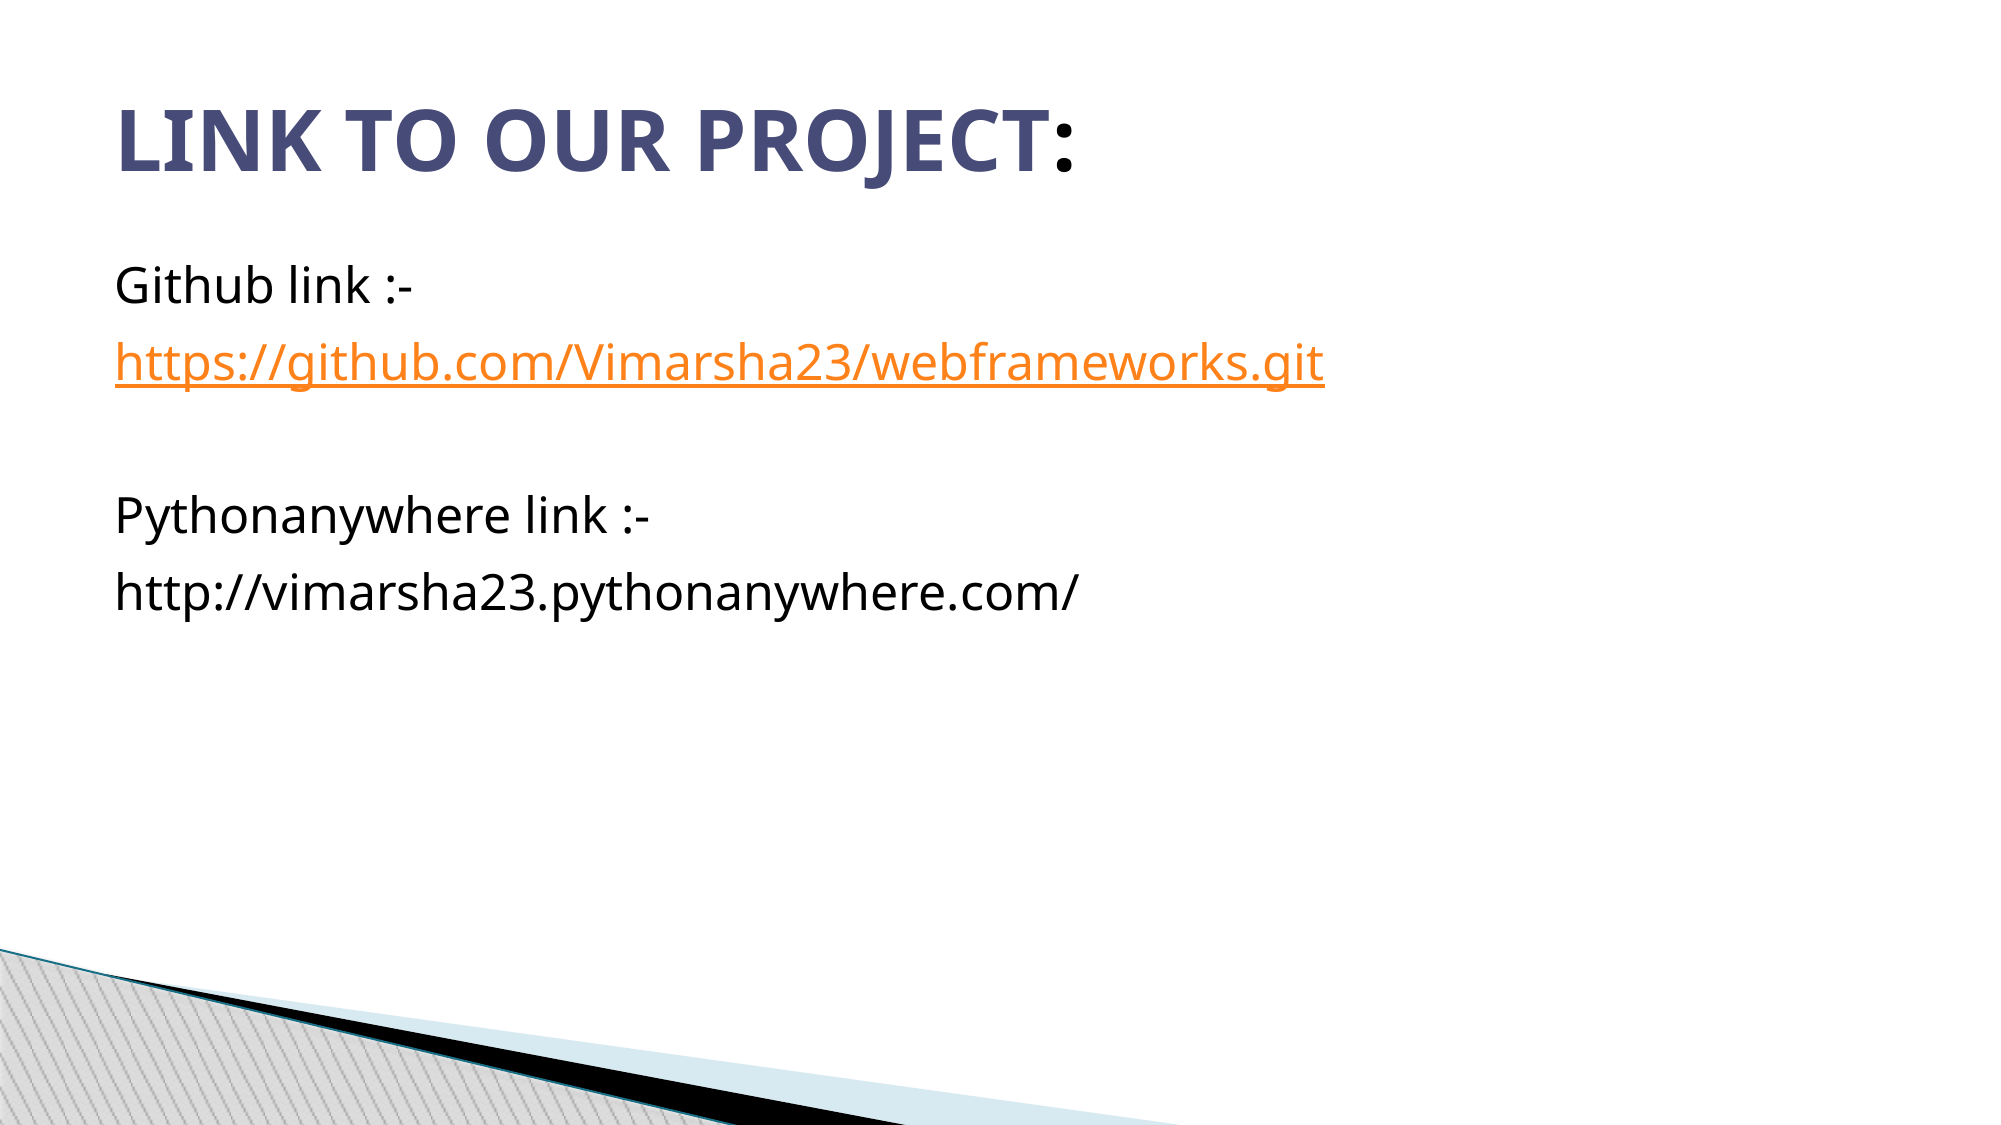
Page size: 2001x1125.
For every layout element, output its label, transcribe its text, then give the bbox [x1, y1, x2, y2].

text_box LINK TO OUR PROJECT: [99, 45, 1900, 233]
text_box Github link :- https://github.com/Vimarsha23/webframeworks.git Pythonanywhere link :- http://vimarsha23.pythonanywhere.com/ [99, 243, 1900, 986]
